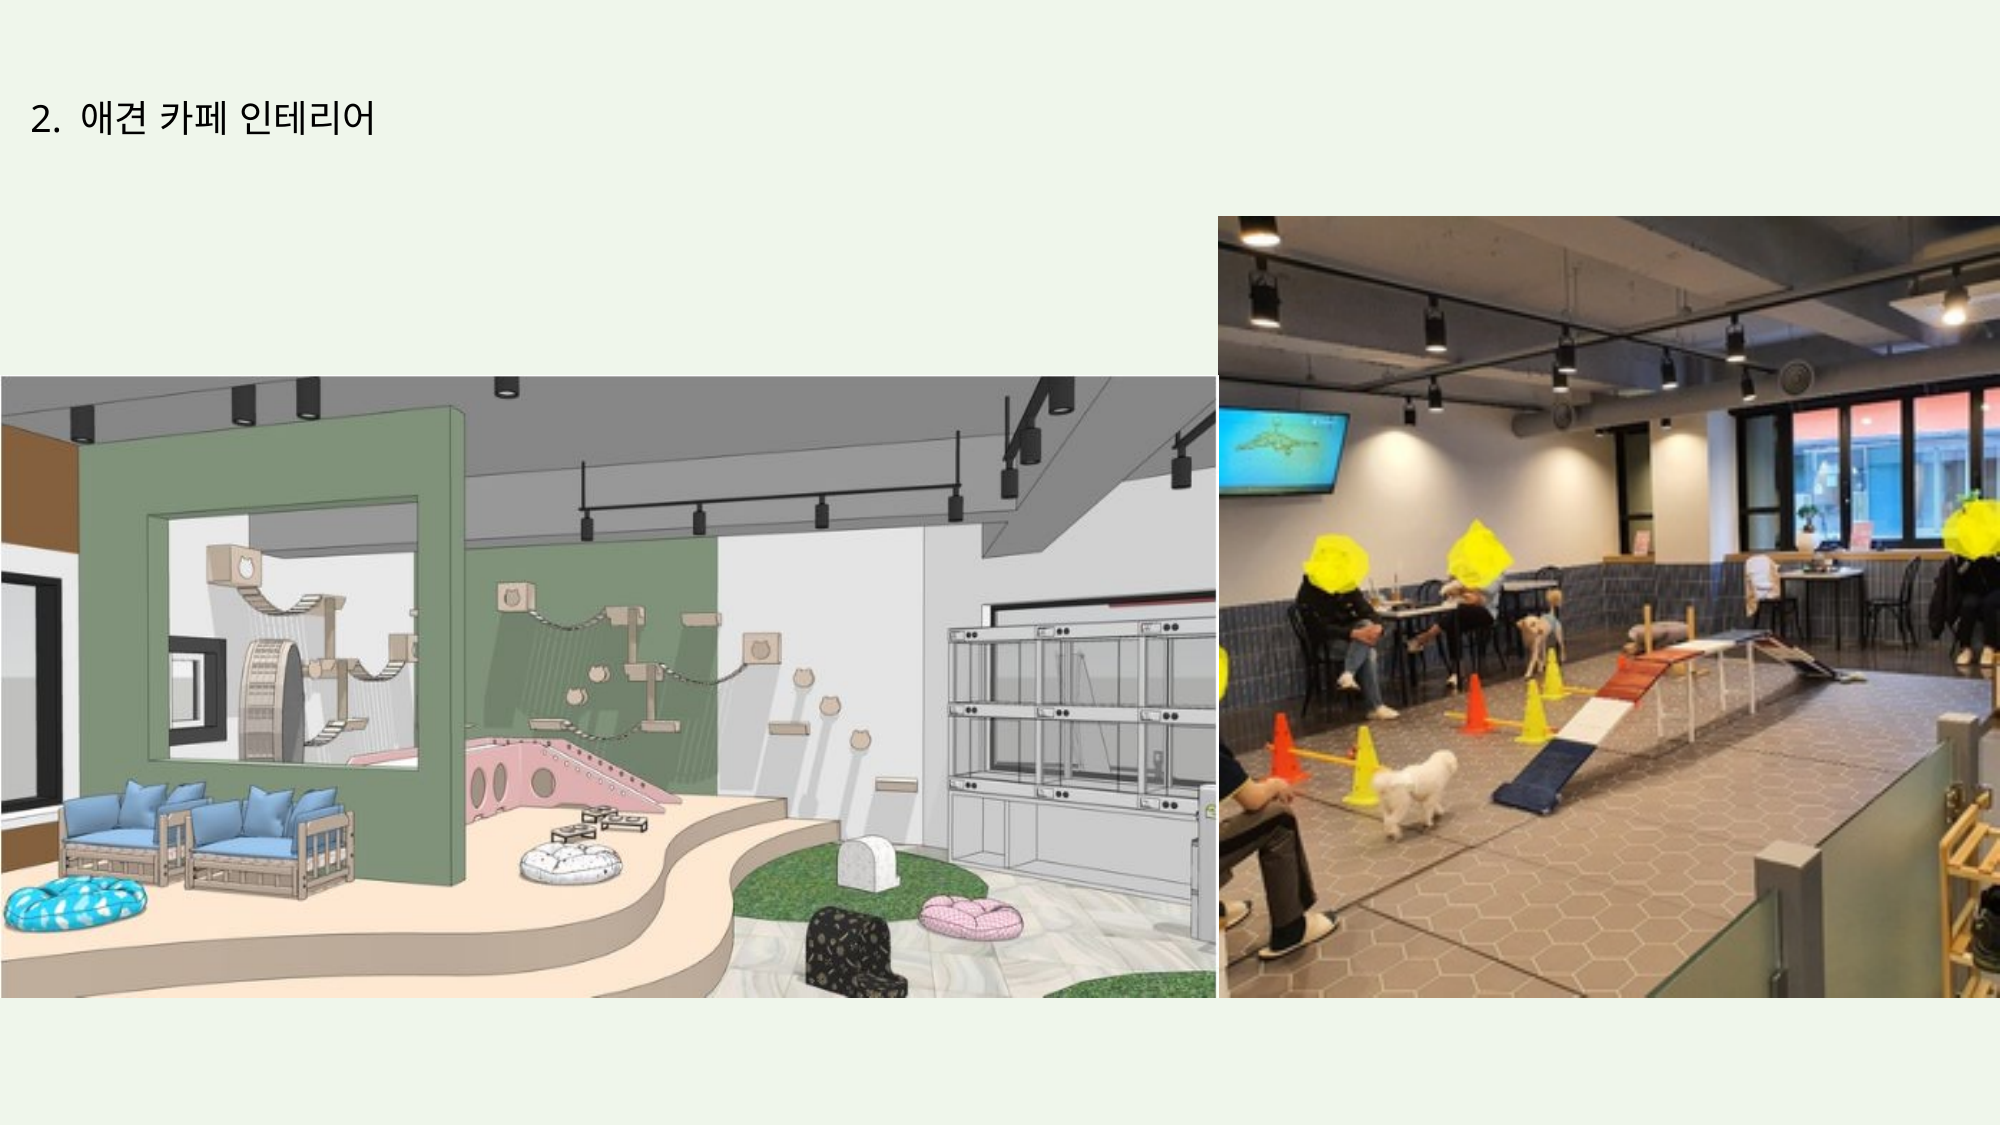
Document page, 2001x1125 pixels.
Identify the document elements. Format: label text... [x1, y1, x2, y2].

text_box 2. 애견 카페 인테리어 [15, 20, 1489, 193]
picture [0, 216, 2000, 998]
